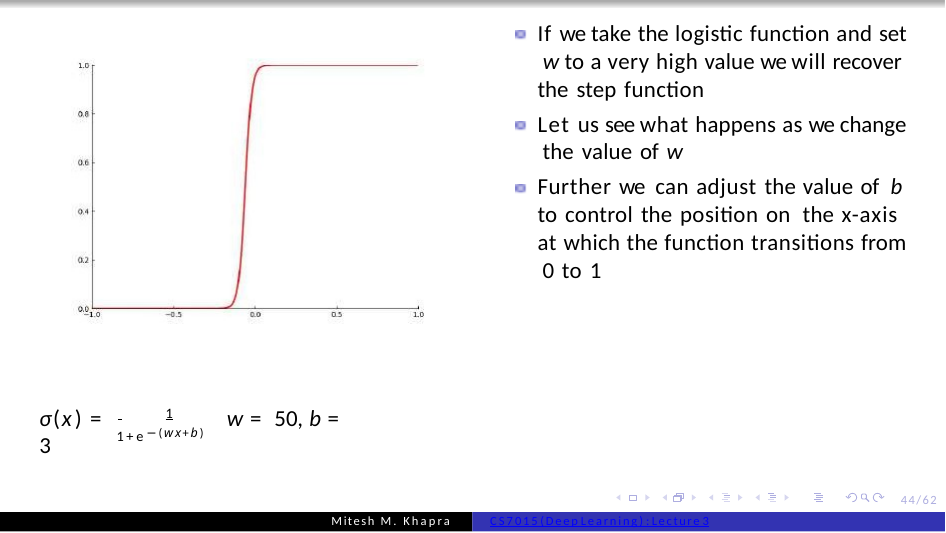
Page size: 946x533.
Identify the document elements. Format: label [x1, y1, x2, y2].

title [535, 16, 908, 107]
text_box [898, 493, 941, 508]
picture [515, 183, 527, 195]
picture [71, 58, 425, 324]
text_box [33, 399, 359, 459]
picture [0, 0, 945, 8]
text_box [0, 511, 946, 532]
text_box [535, 107, 908, 283]
picture [515, 121, 527, 133]
picture [515, 30, 527, 42]
